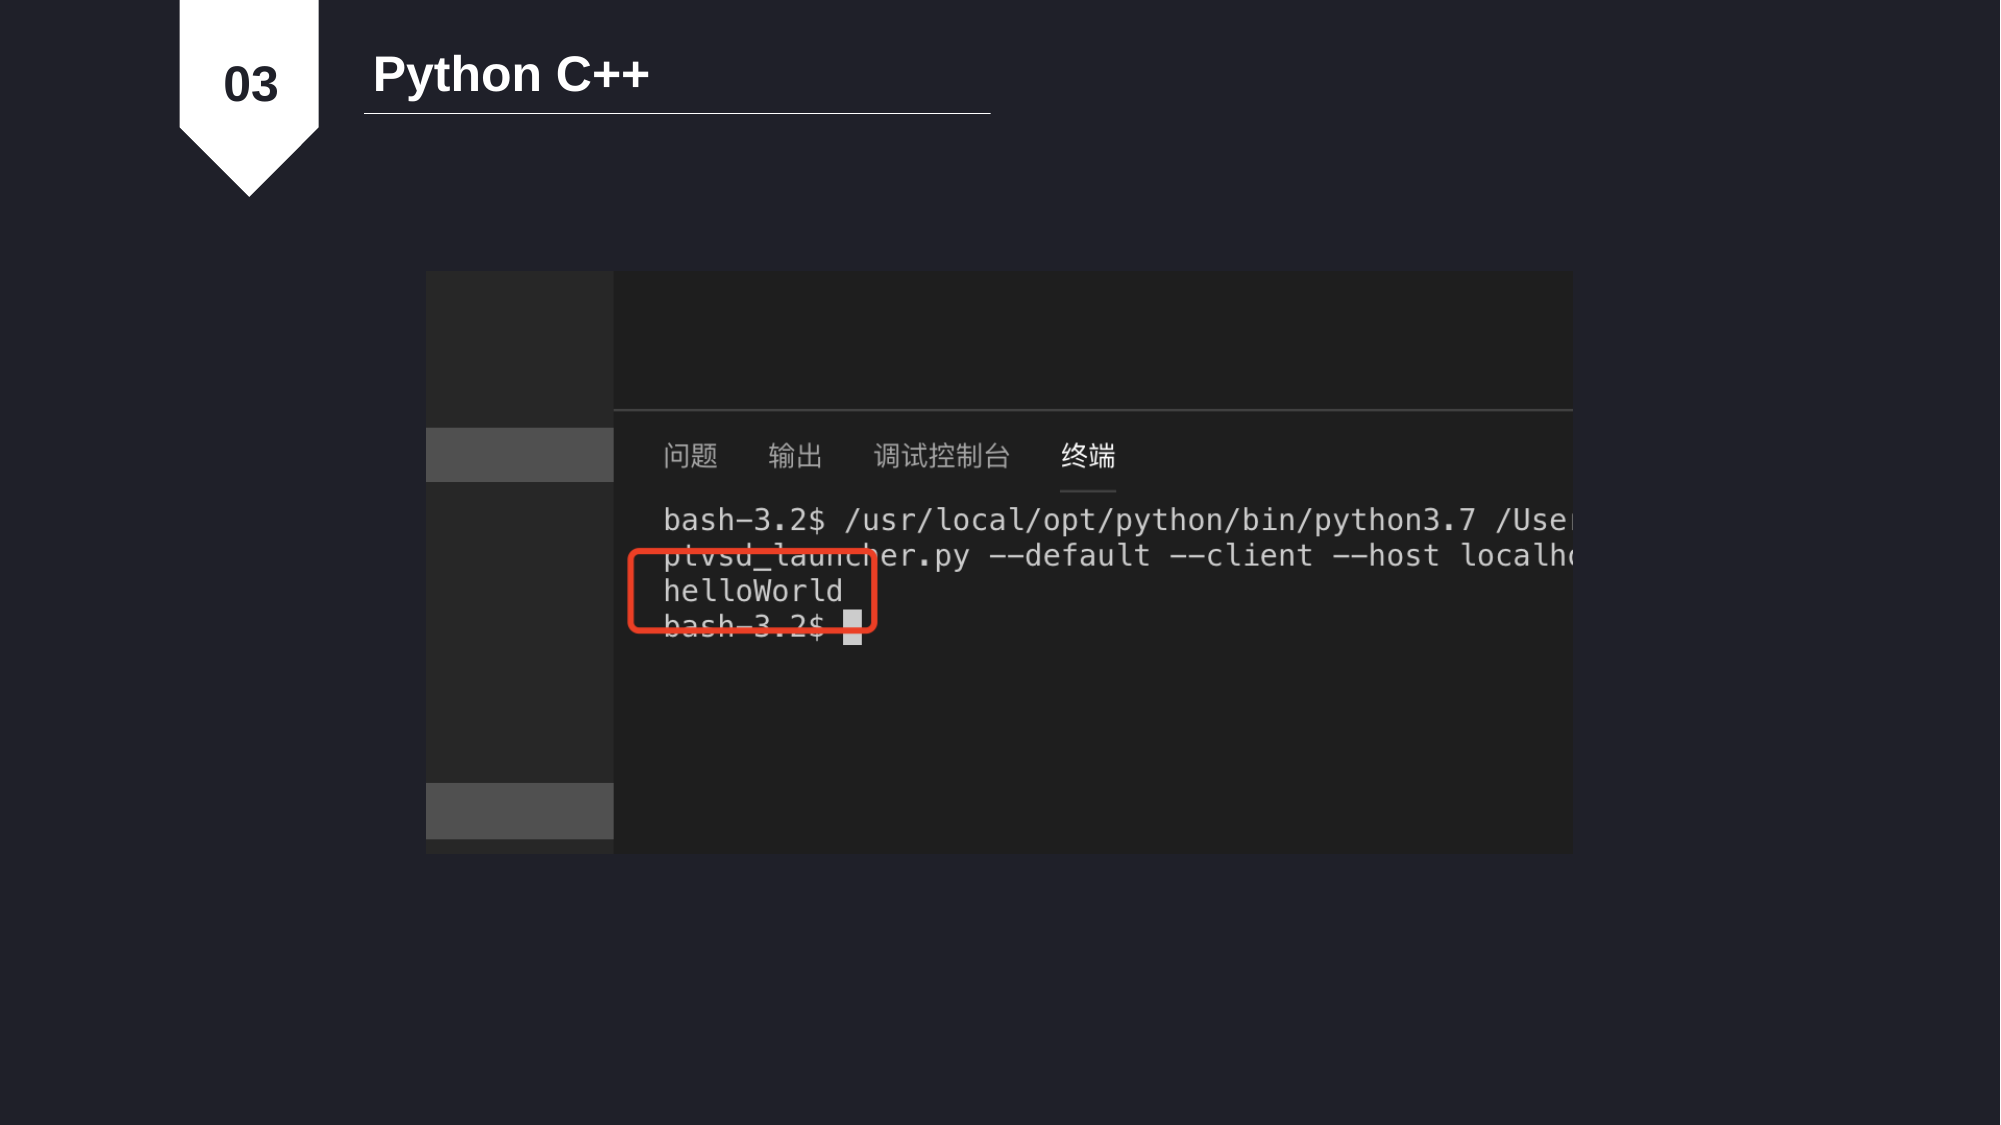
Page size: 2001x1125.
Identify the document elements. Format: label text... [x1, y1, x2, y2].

picture [426, 271, 1573, 854]
list 03 [208, 50, 309, 120]
list Python C++ [358, 40, 984, 104]
